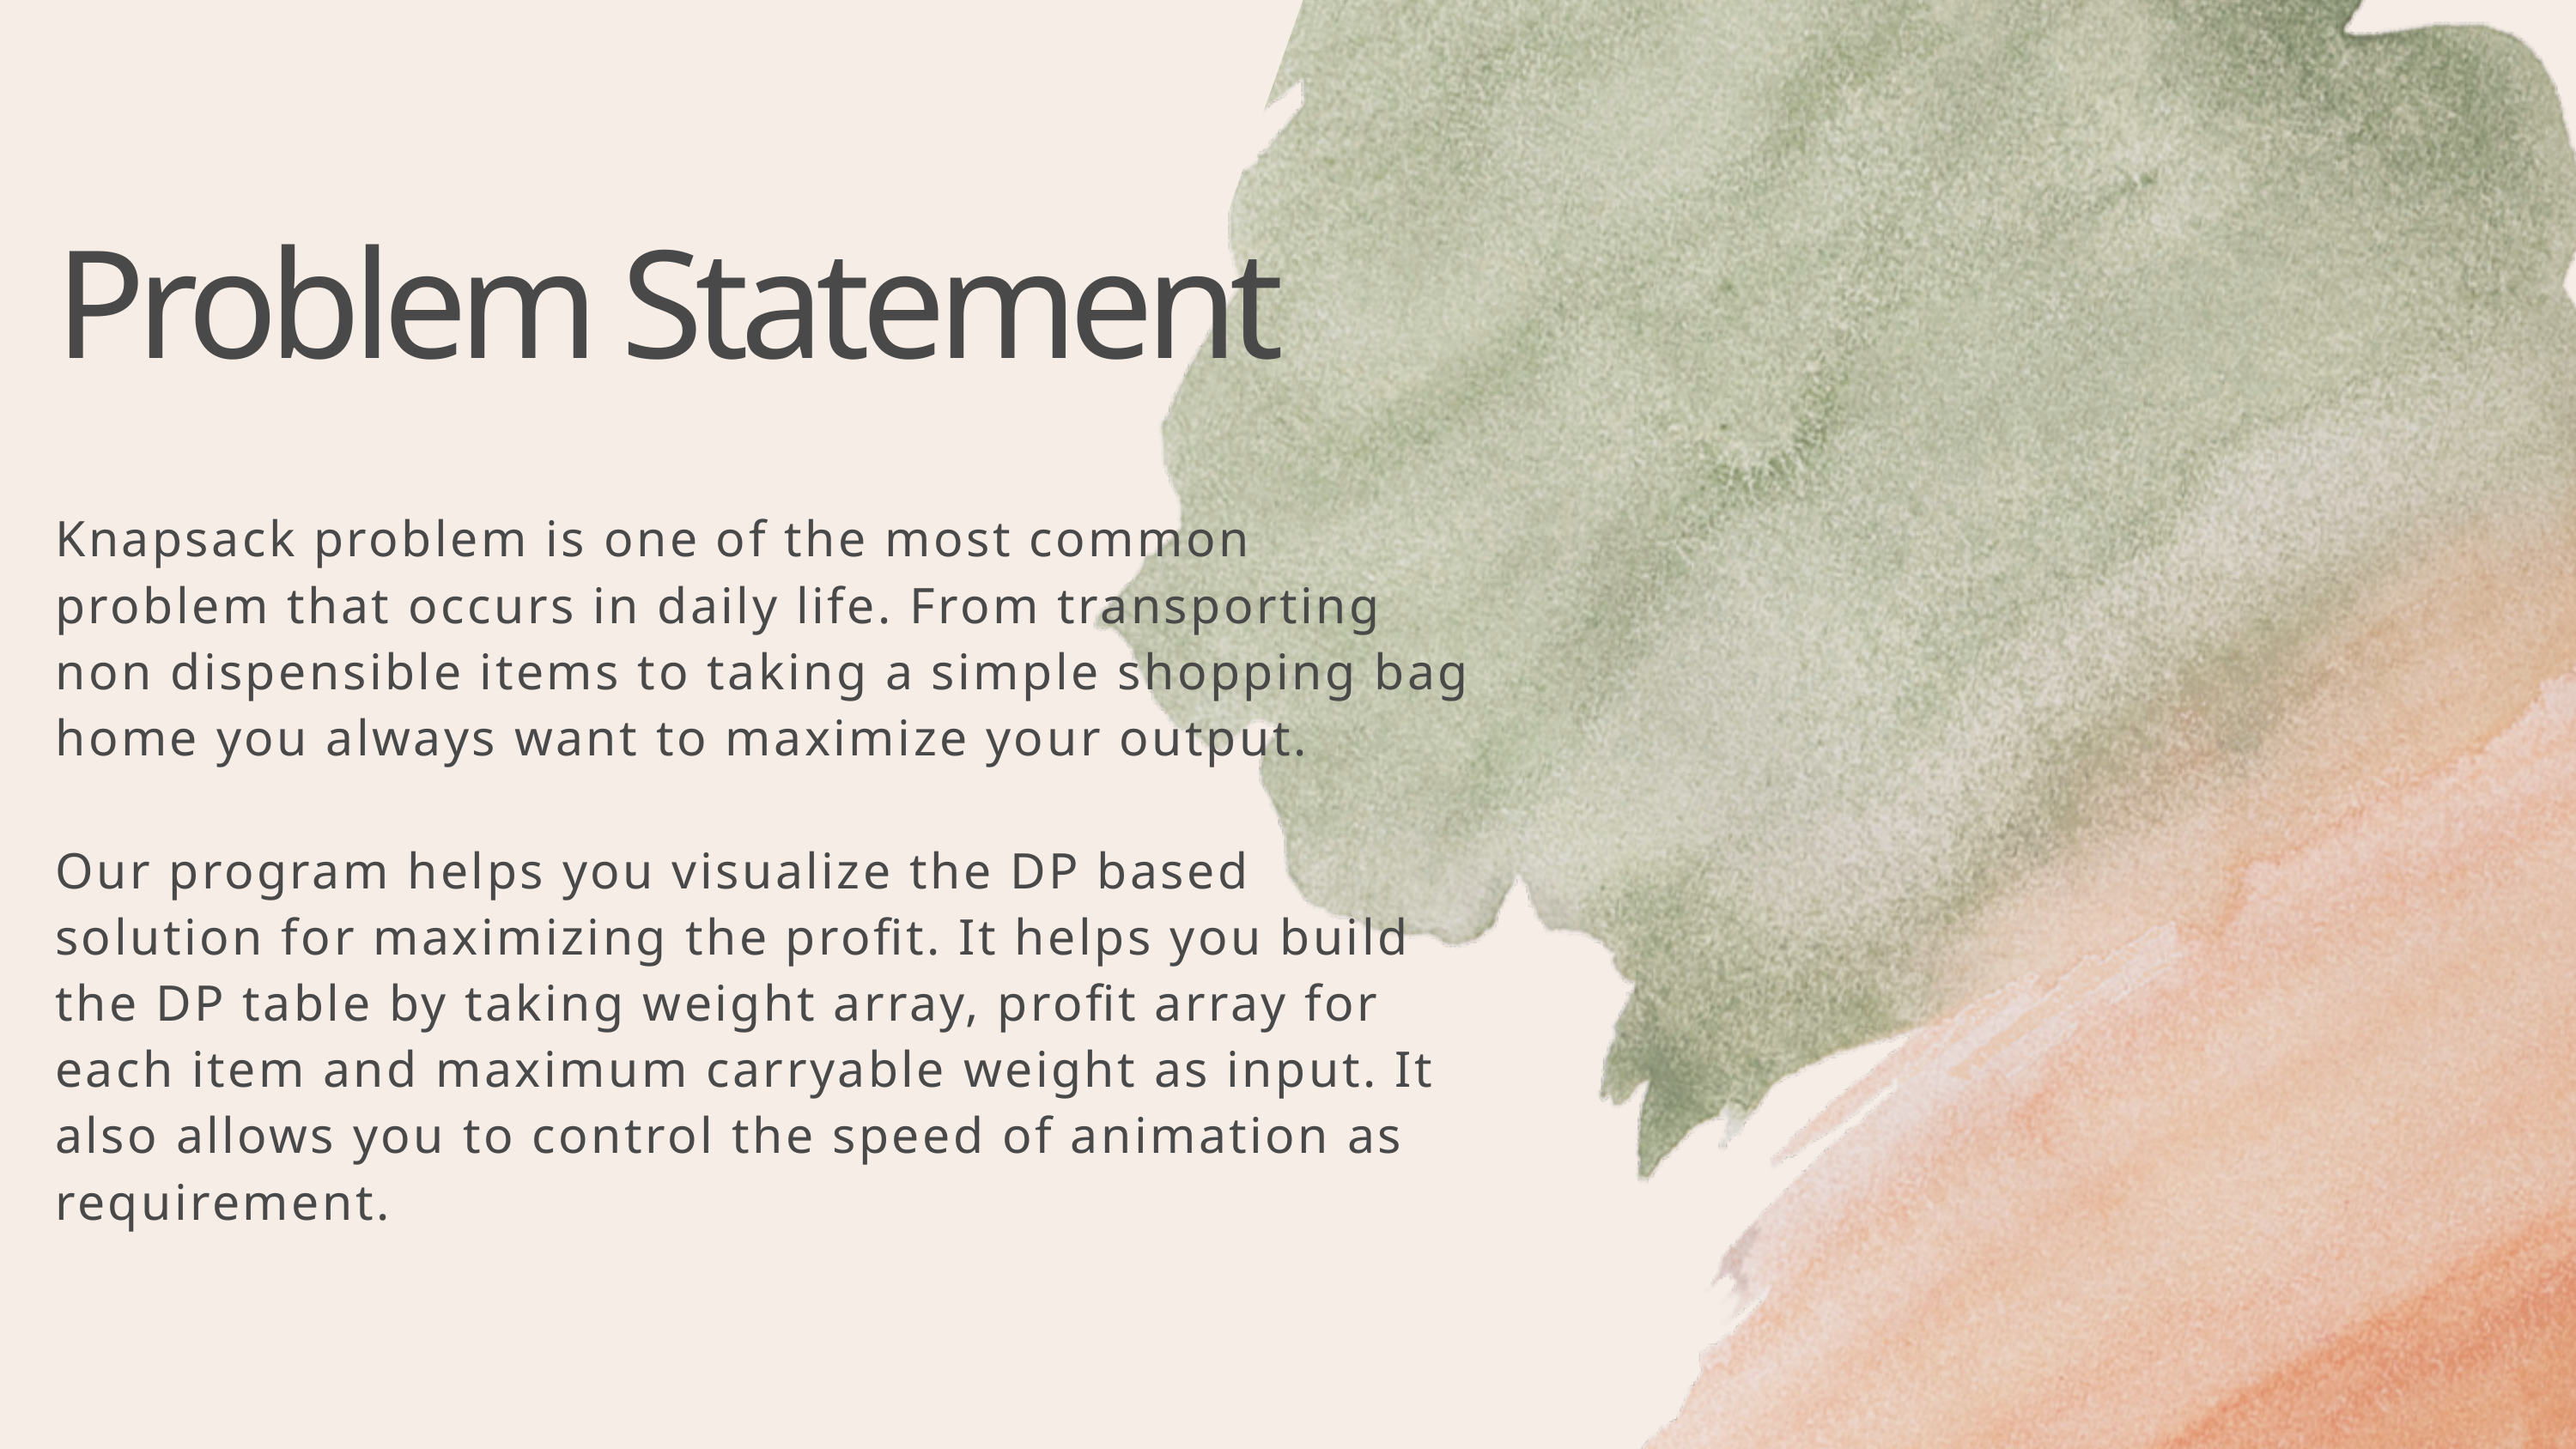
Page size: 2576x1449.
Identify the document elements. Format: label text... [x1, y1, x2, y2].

text_box Problem Statement [55, 195, 1354, 389]
text_box [1126, 0, 2576, 1449]
text_box Knapsack problem is one of the most common problem that occurs in daily life. From transporting non dispensible items to taking a simple shopping bag home you always want to maximize your output. Our program helps you visualize the DP based solution for maximizing the profit. It helps you build the DP table by taking weight array, profit array for each item and maximum carryable weight as input. It also allows you to control the speed of animation as requirement. [55, 500, 1475, 1449]
